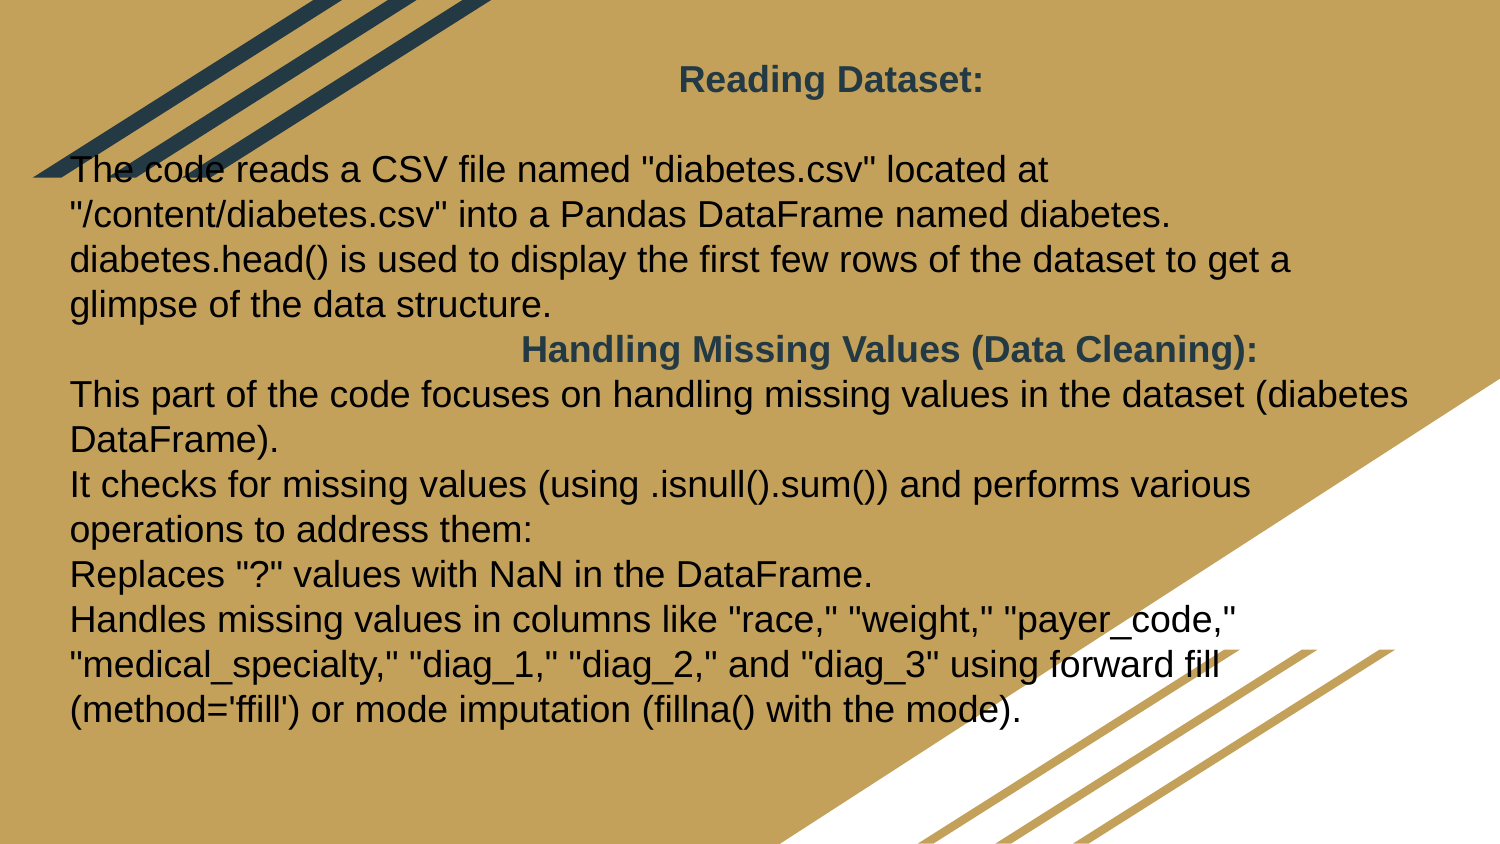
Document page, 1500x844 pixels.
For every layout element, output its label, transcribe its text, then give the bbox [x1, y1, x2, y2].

title Reading Dataset: The code reads a CSV file named "diabetes.csv" located at "/content/diabetes.csv" into a Pandas DataFrame named diabetes. diabetes.head() is used to display the first few rows of the dataset to get a glimpse of the data structure. Handling Missing Values (Data Cleaning): This part of the code focuses on handling missing values in the dataset (diabetes DataFrame). It checks for missing values (using .isnull().sum()) and performs various operations to address them: Replaces "?" values with NaN in the DataFrame. Handles missing values in columns like "race," "weight," "payer_code," "medical_specialty," "diag_1," "diag_2," and "diag_3" using forward fill (method='ffill') or mode imputation (fillna() with the mode). [54, 80, 1430, 795]
